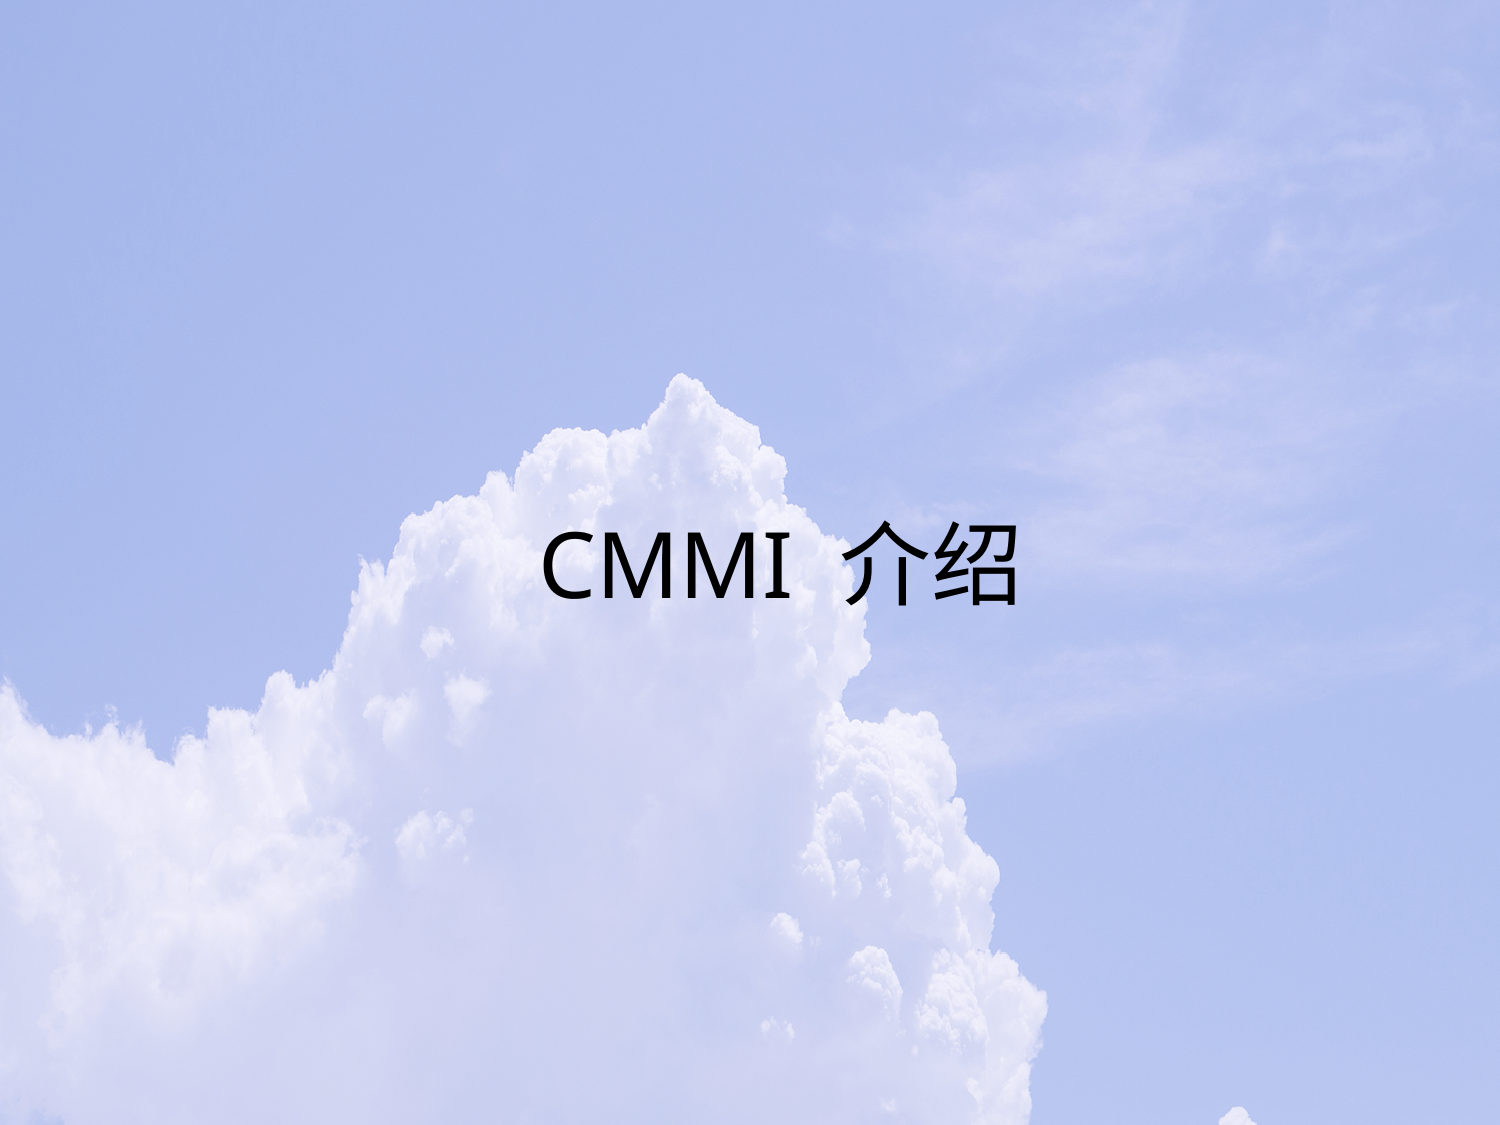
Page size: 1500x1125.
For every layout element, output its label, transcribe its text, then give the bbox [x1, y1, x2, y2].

text_box CMMI 介绍 [523, 499, 1039, 734]
text_box 培训及文件定义 [0, 0, 1500, 1125]
